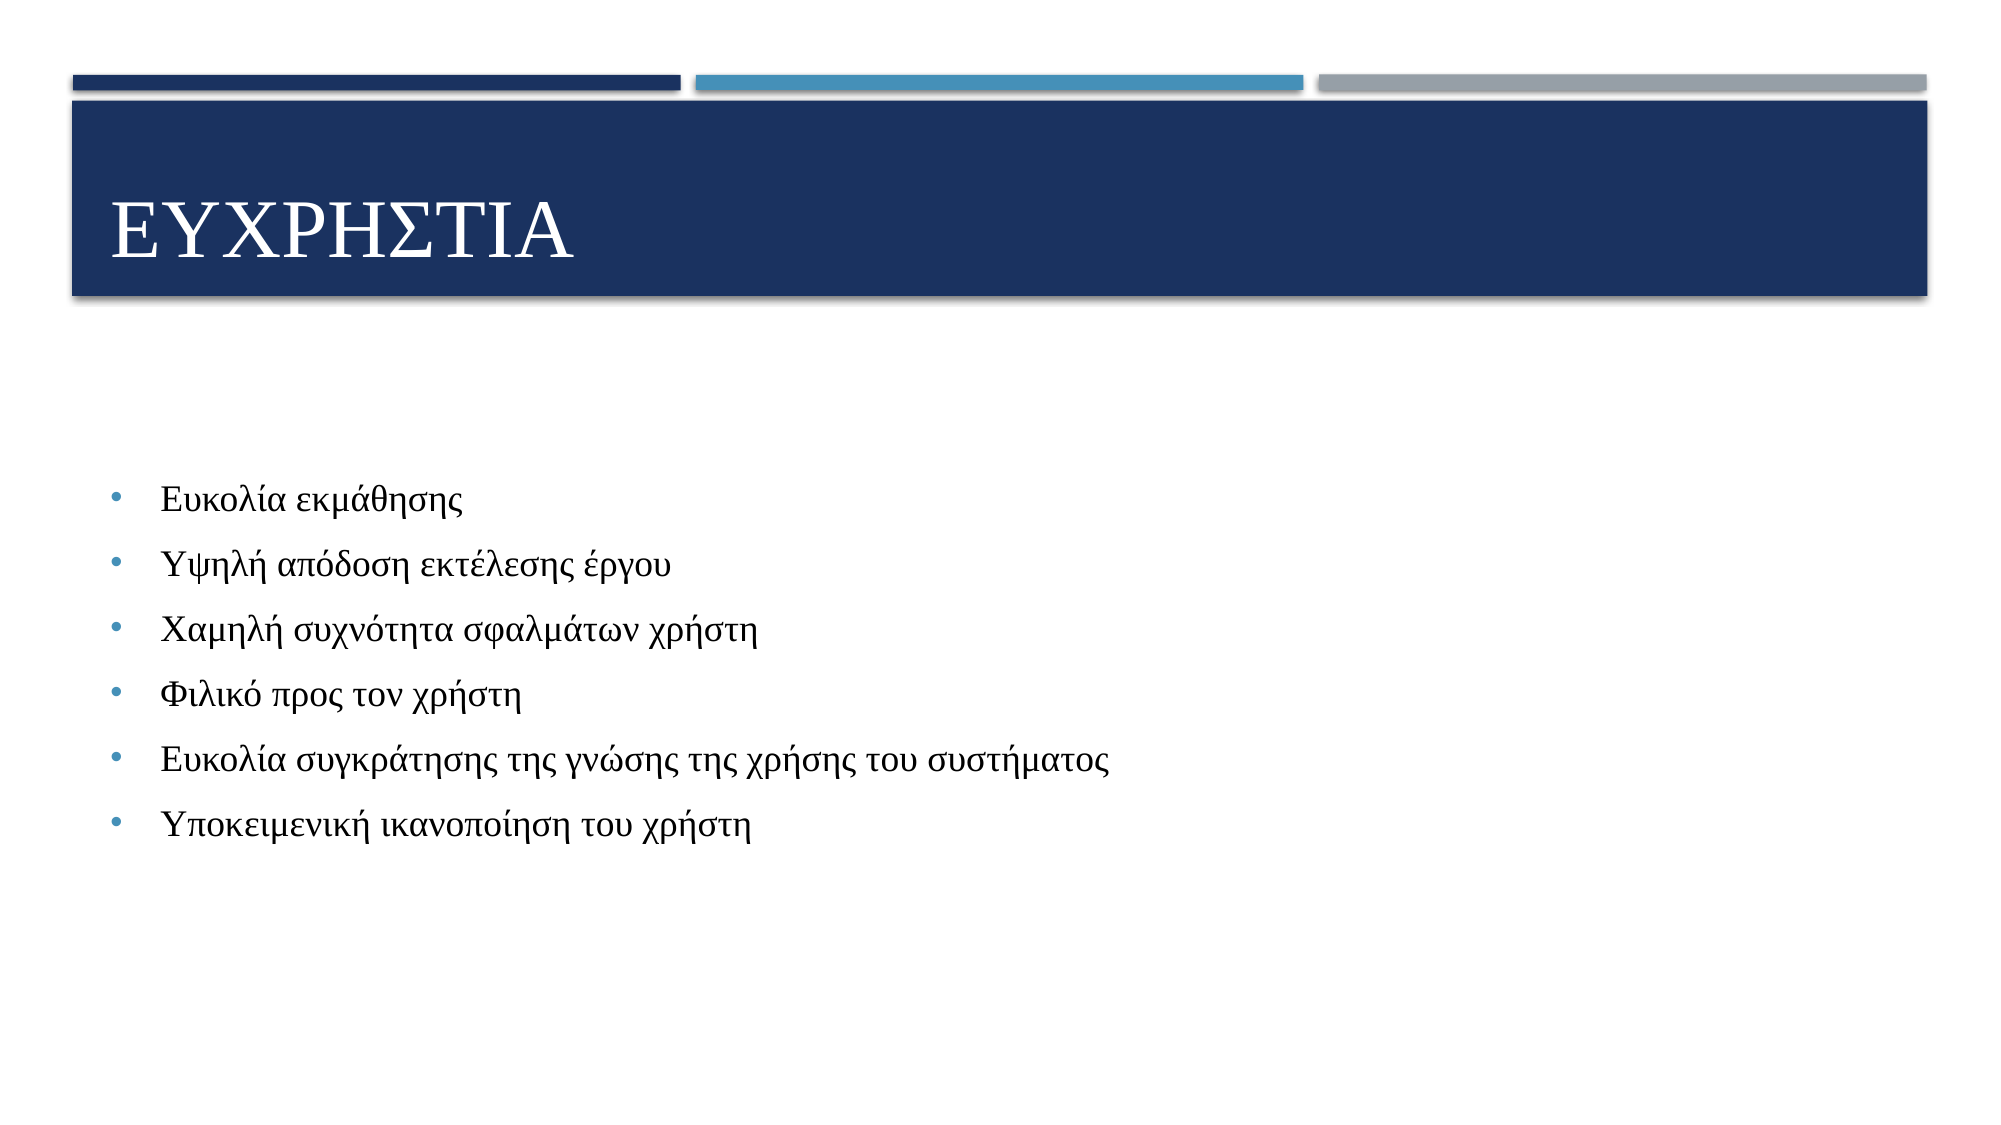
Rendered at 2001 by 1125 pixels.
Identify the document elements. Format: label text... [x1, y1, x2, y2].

title Ευχρηστια [95, 115, 1905, 282]
list Ευκολία εκμάθησης Υψηλή απόδοση εκτέλεσης έργου Χαμηλή συχνότητα σφαλμάτων χρήστη Φιλικό προς τον χρήστη Ευκολία συγκράτησης της γνώσης της χρήσης του συστήματος Υποκειμενική ικανοποίηση του χρήστη [95, 357, 1905, 962]
